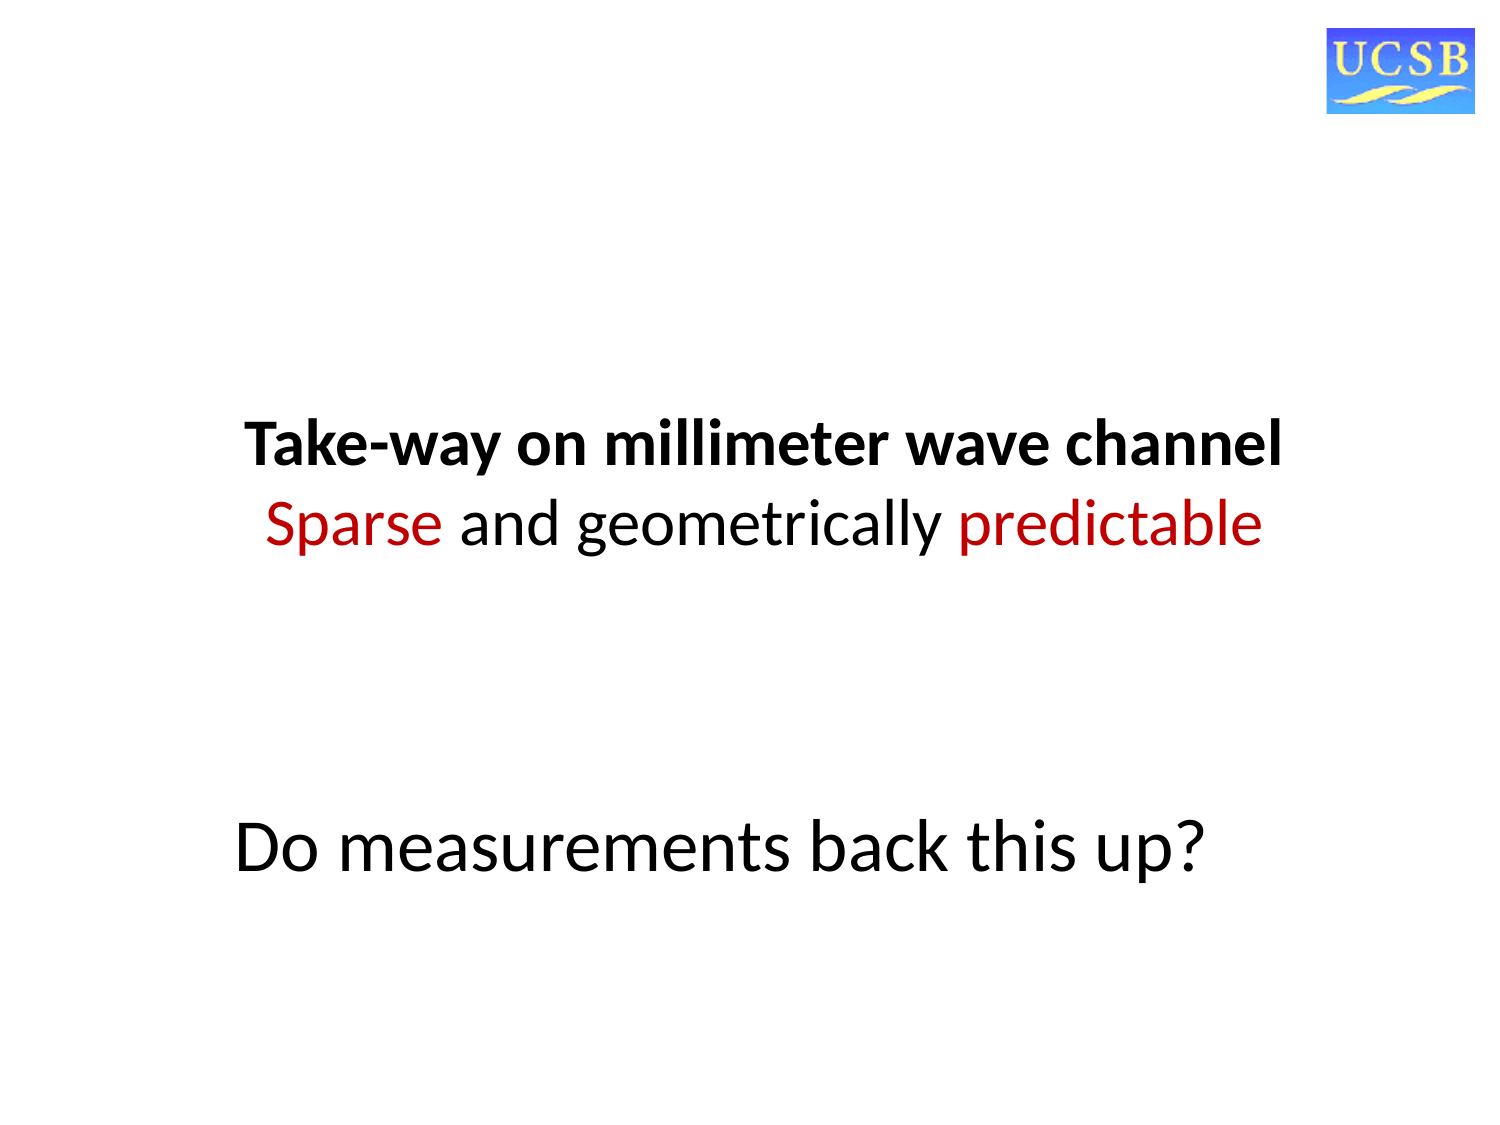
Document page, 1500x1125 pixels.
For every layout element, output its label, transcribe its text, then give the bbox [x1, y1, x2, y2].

title Link budget [1326, 28, 1475, 114]
title Take-way on millimeter wave channel Sparse and geometrically predictable [59, 385, 1471, 573]
text_box Do measurements back this up? [219, 788, 1225, 894]
